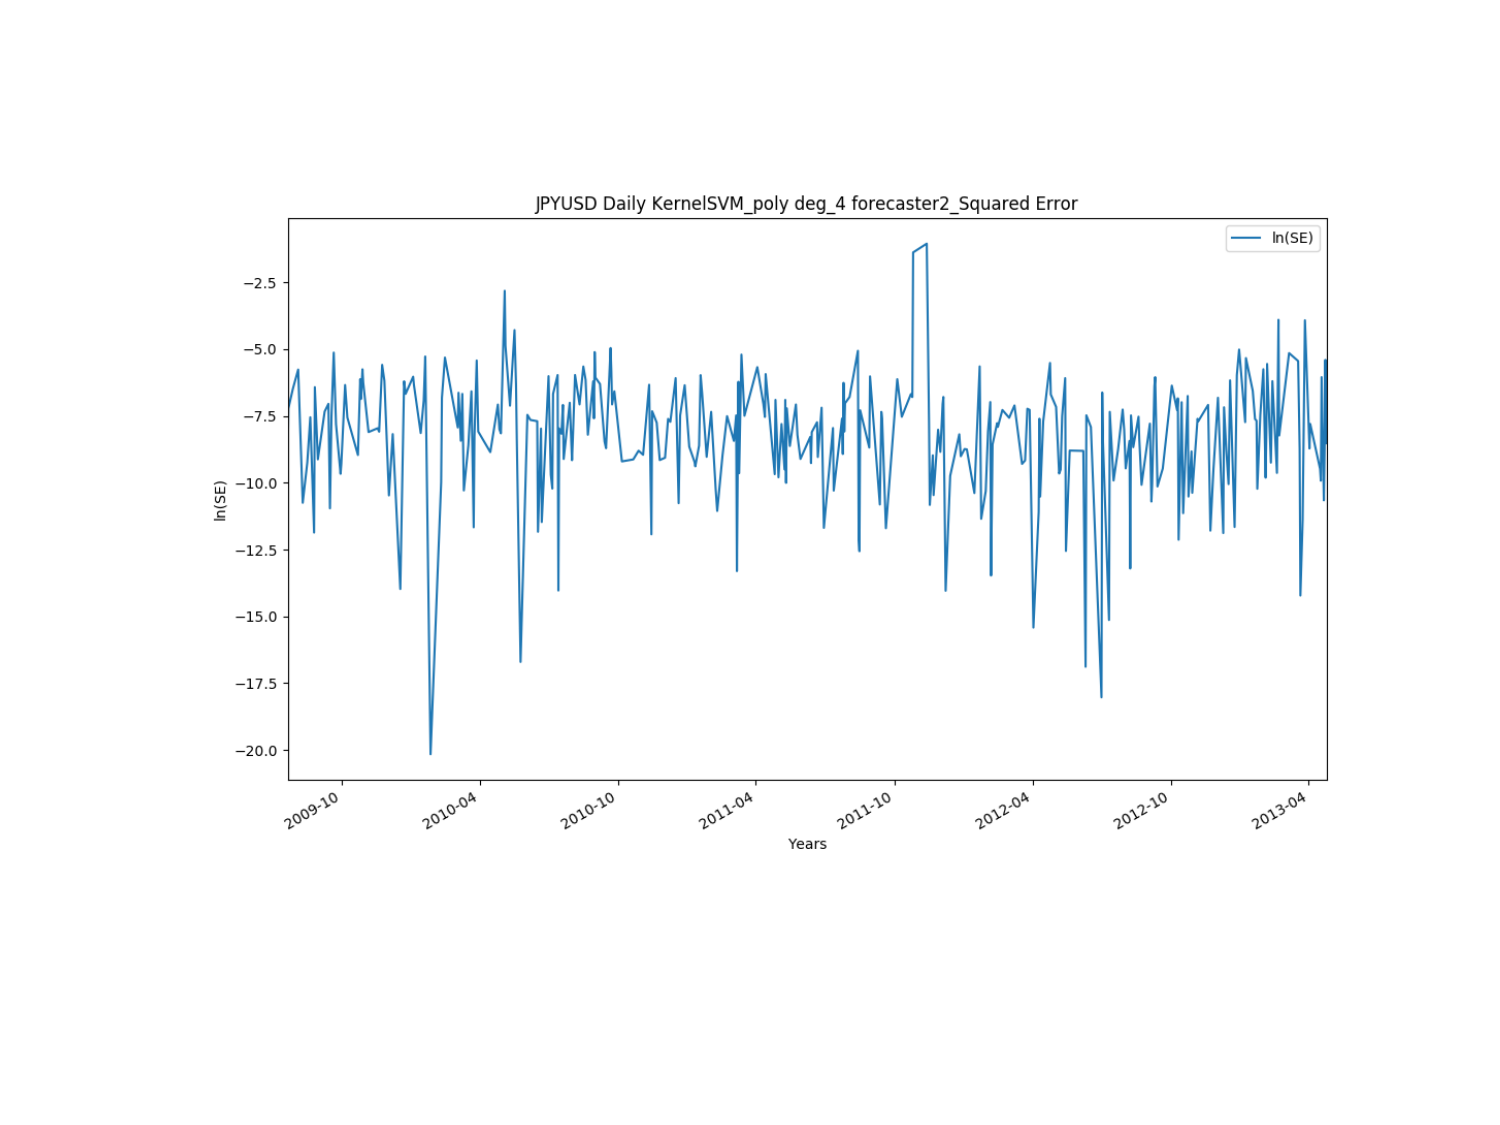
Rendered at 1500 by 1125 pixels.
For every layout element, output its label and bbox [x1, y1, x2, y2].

picture [119, 119, 1461, 946]
